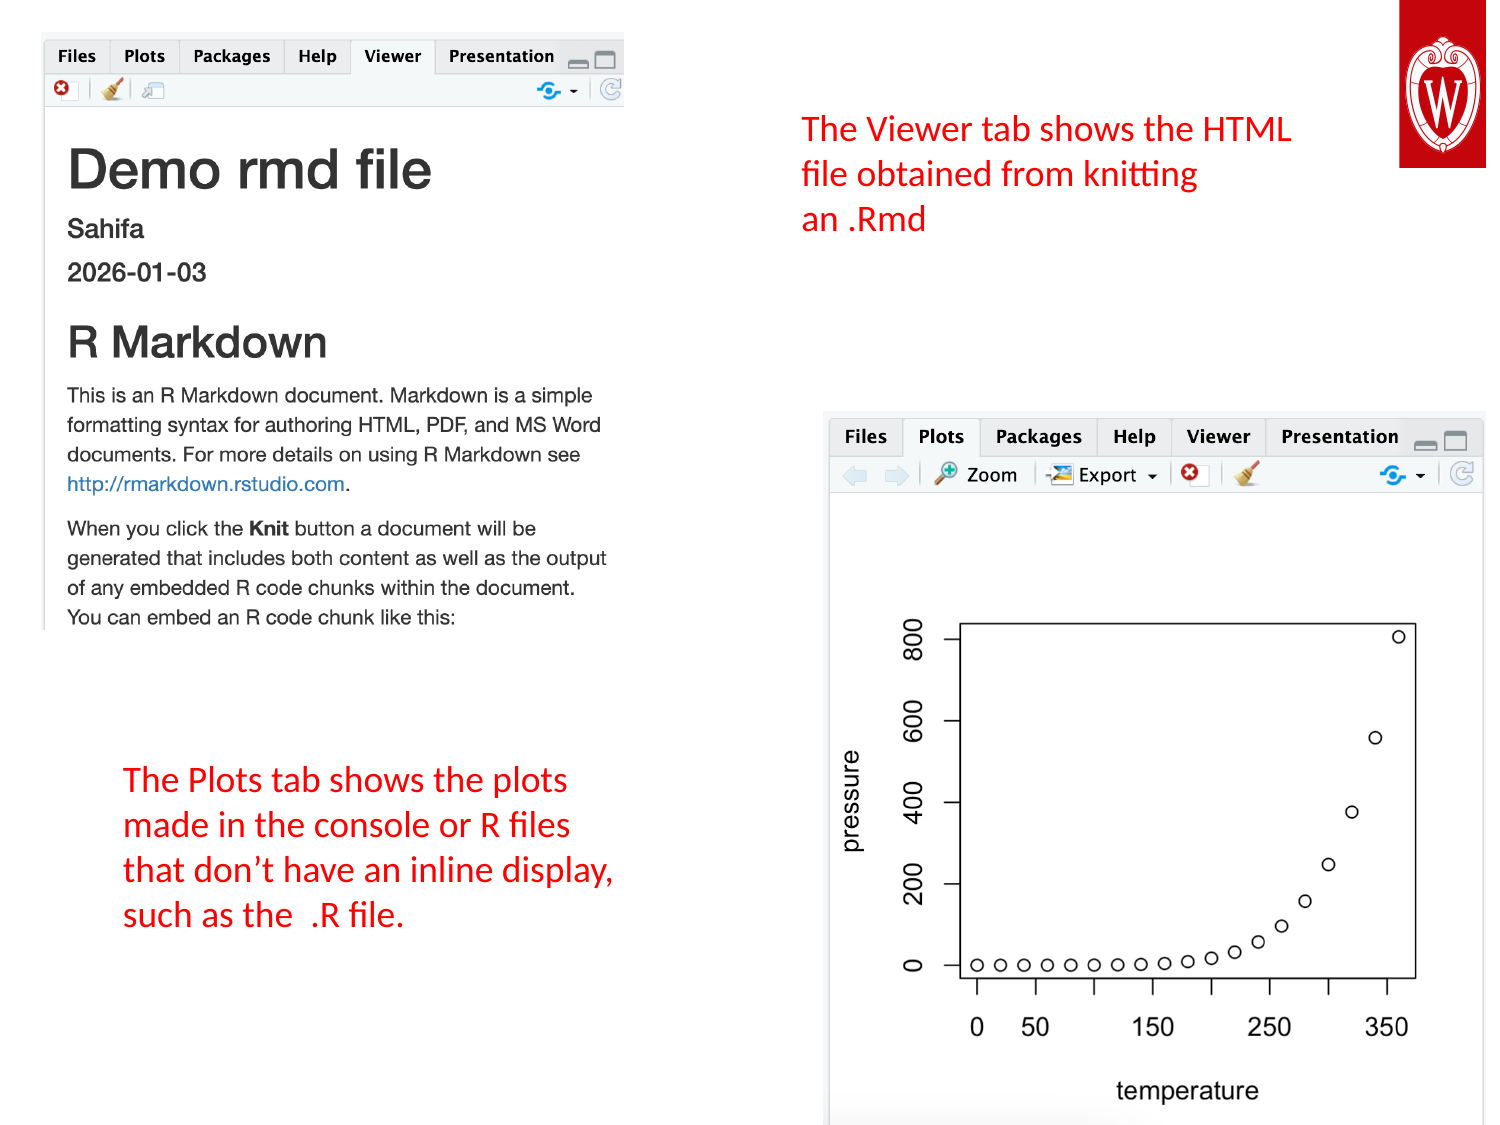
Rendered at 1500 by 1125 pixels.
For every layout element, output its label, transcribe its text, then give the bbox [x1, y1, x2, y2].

picture [823, 411, 1486, 1125]
picture [41, 32, 624, 630]
picture [1405, 36, 1481, 154]
text_box The Plots tab shows the plots made in the console or R files that don’t have an inline display, such as the .R file. [108, 747, 657, 943]
text_box The Viewer tab shows the HTML file obtained from knitting an .Rmd [786, 96, 1335, 246]
